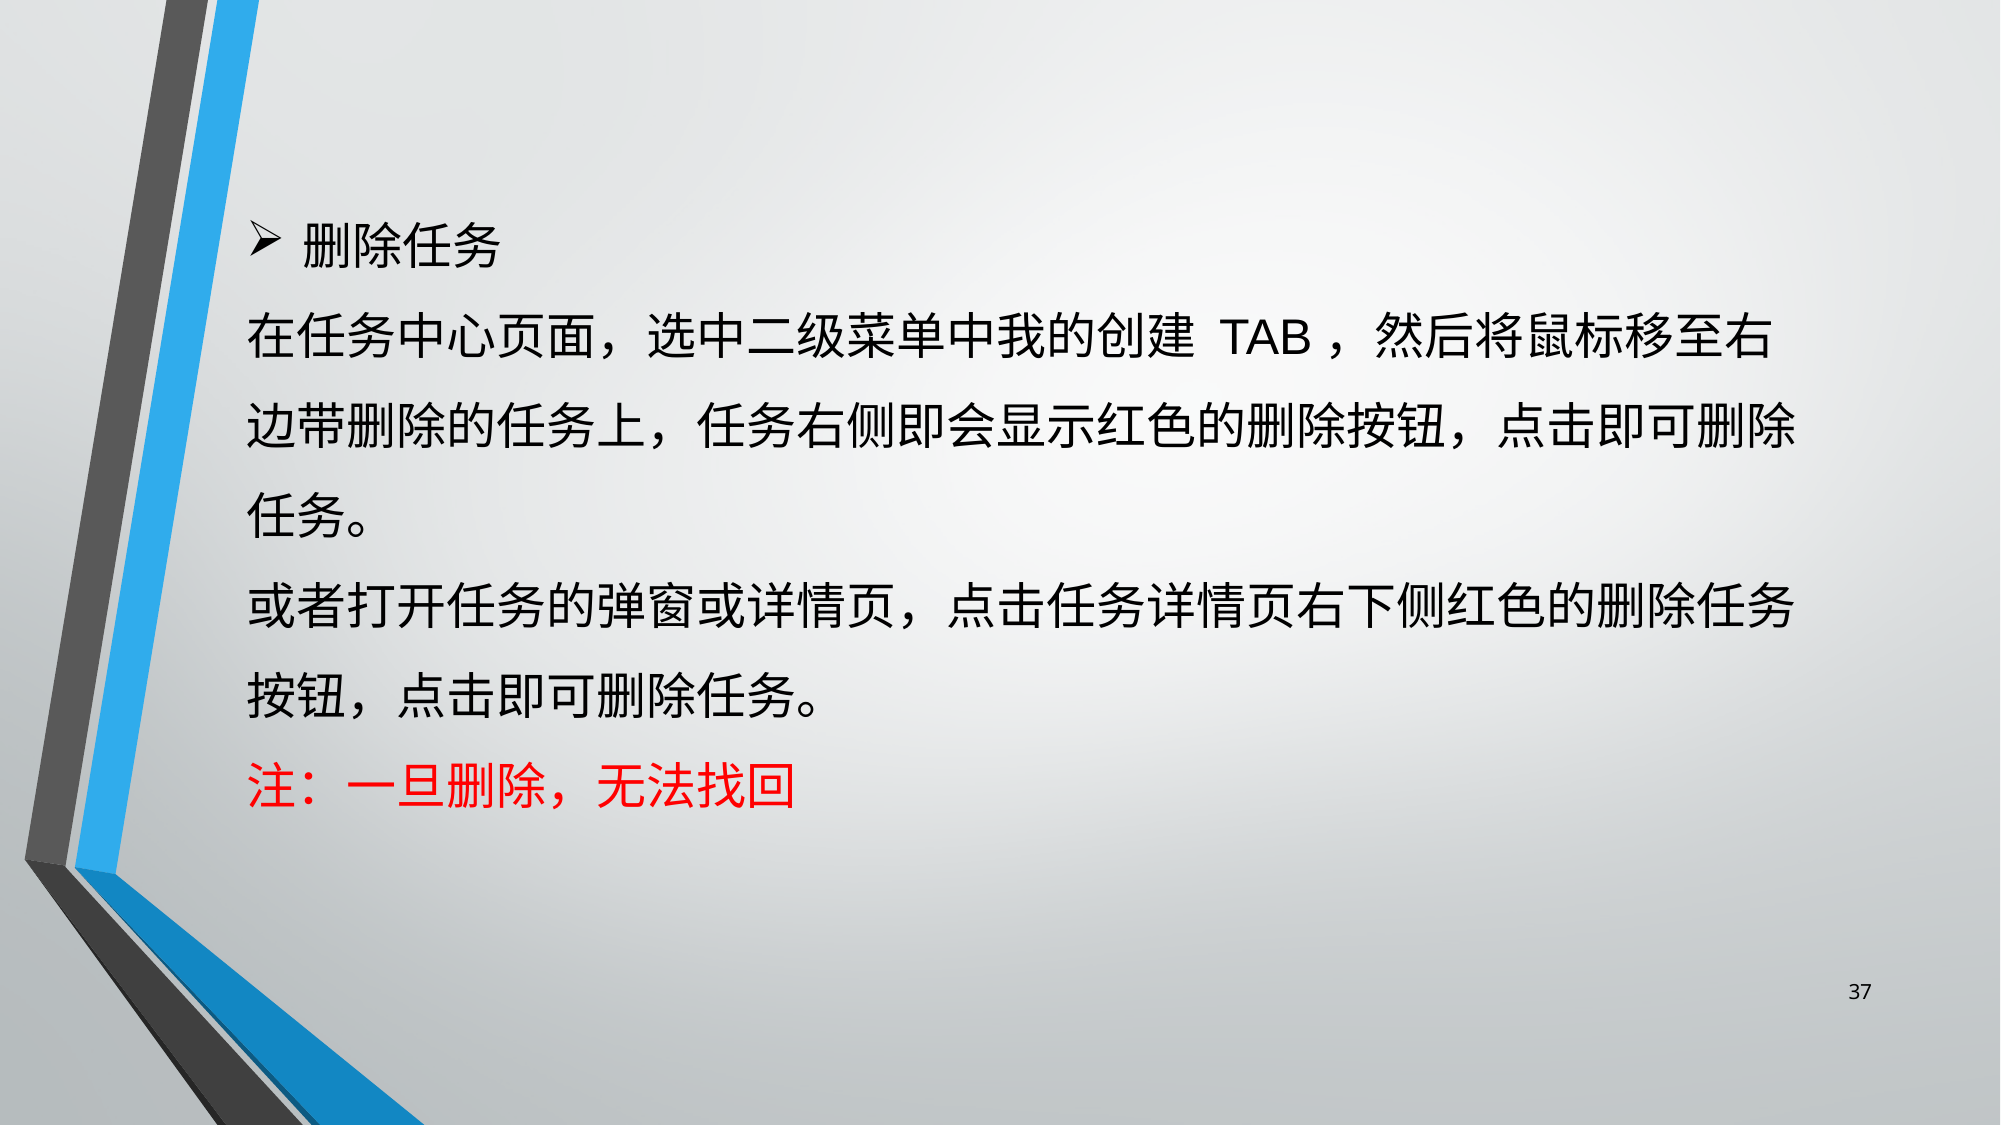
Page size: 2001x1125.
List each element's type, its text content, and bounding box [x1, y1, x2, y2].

slide_number 37 [1796, 962, 1887, 1023]
text_box 删除任务 在任务中心页面，选中二级菜单中我的创建 TAB，然后将鼠标移至右边带删除的任务上，任务右侧即会显示红色的删除按钮，点击即可删除任务。 或者打开任务的弹窗或详情页，点击任务详情页右下侧红色的删除任务按钮，点击即可删除任务。 注：一旦删除，无法找回 [231, 176, 1829, 822]
